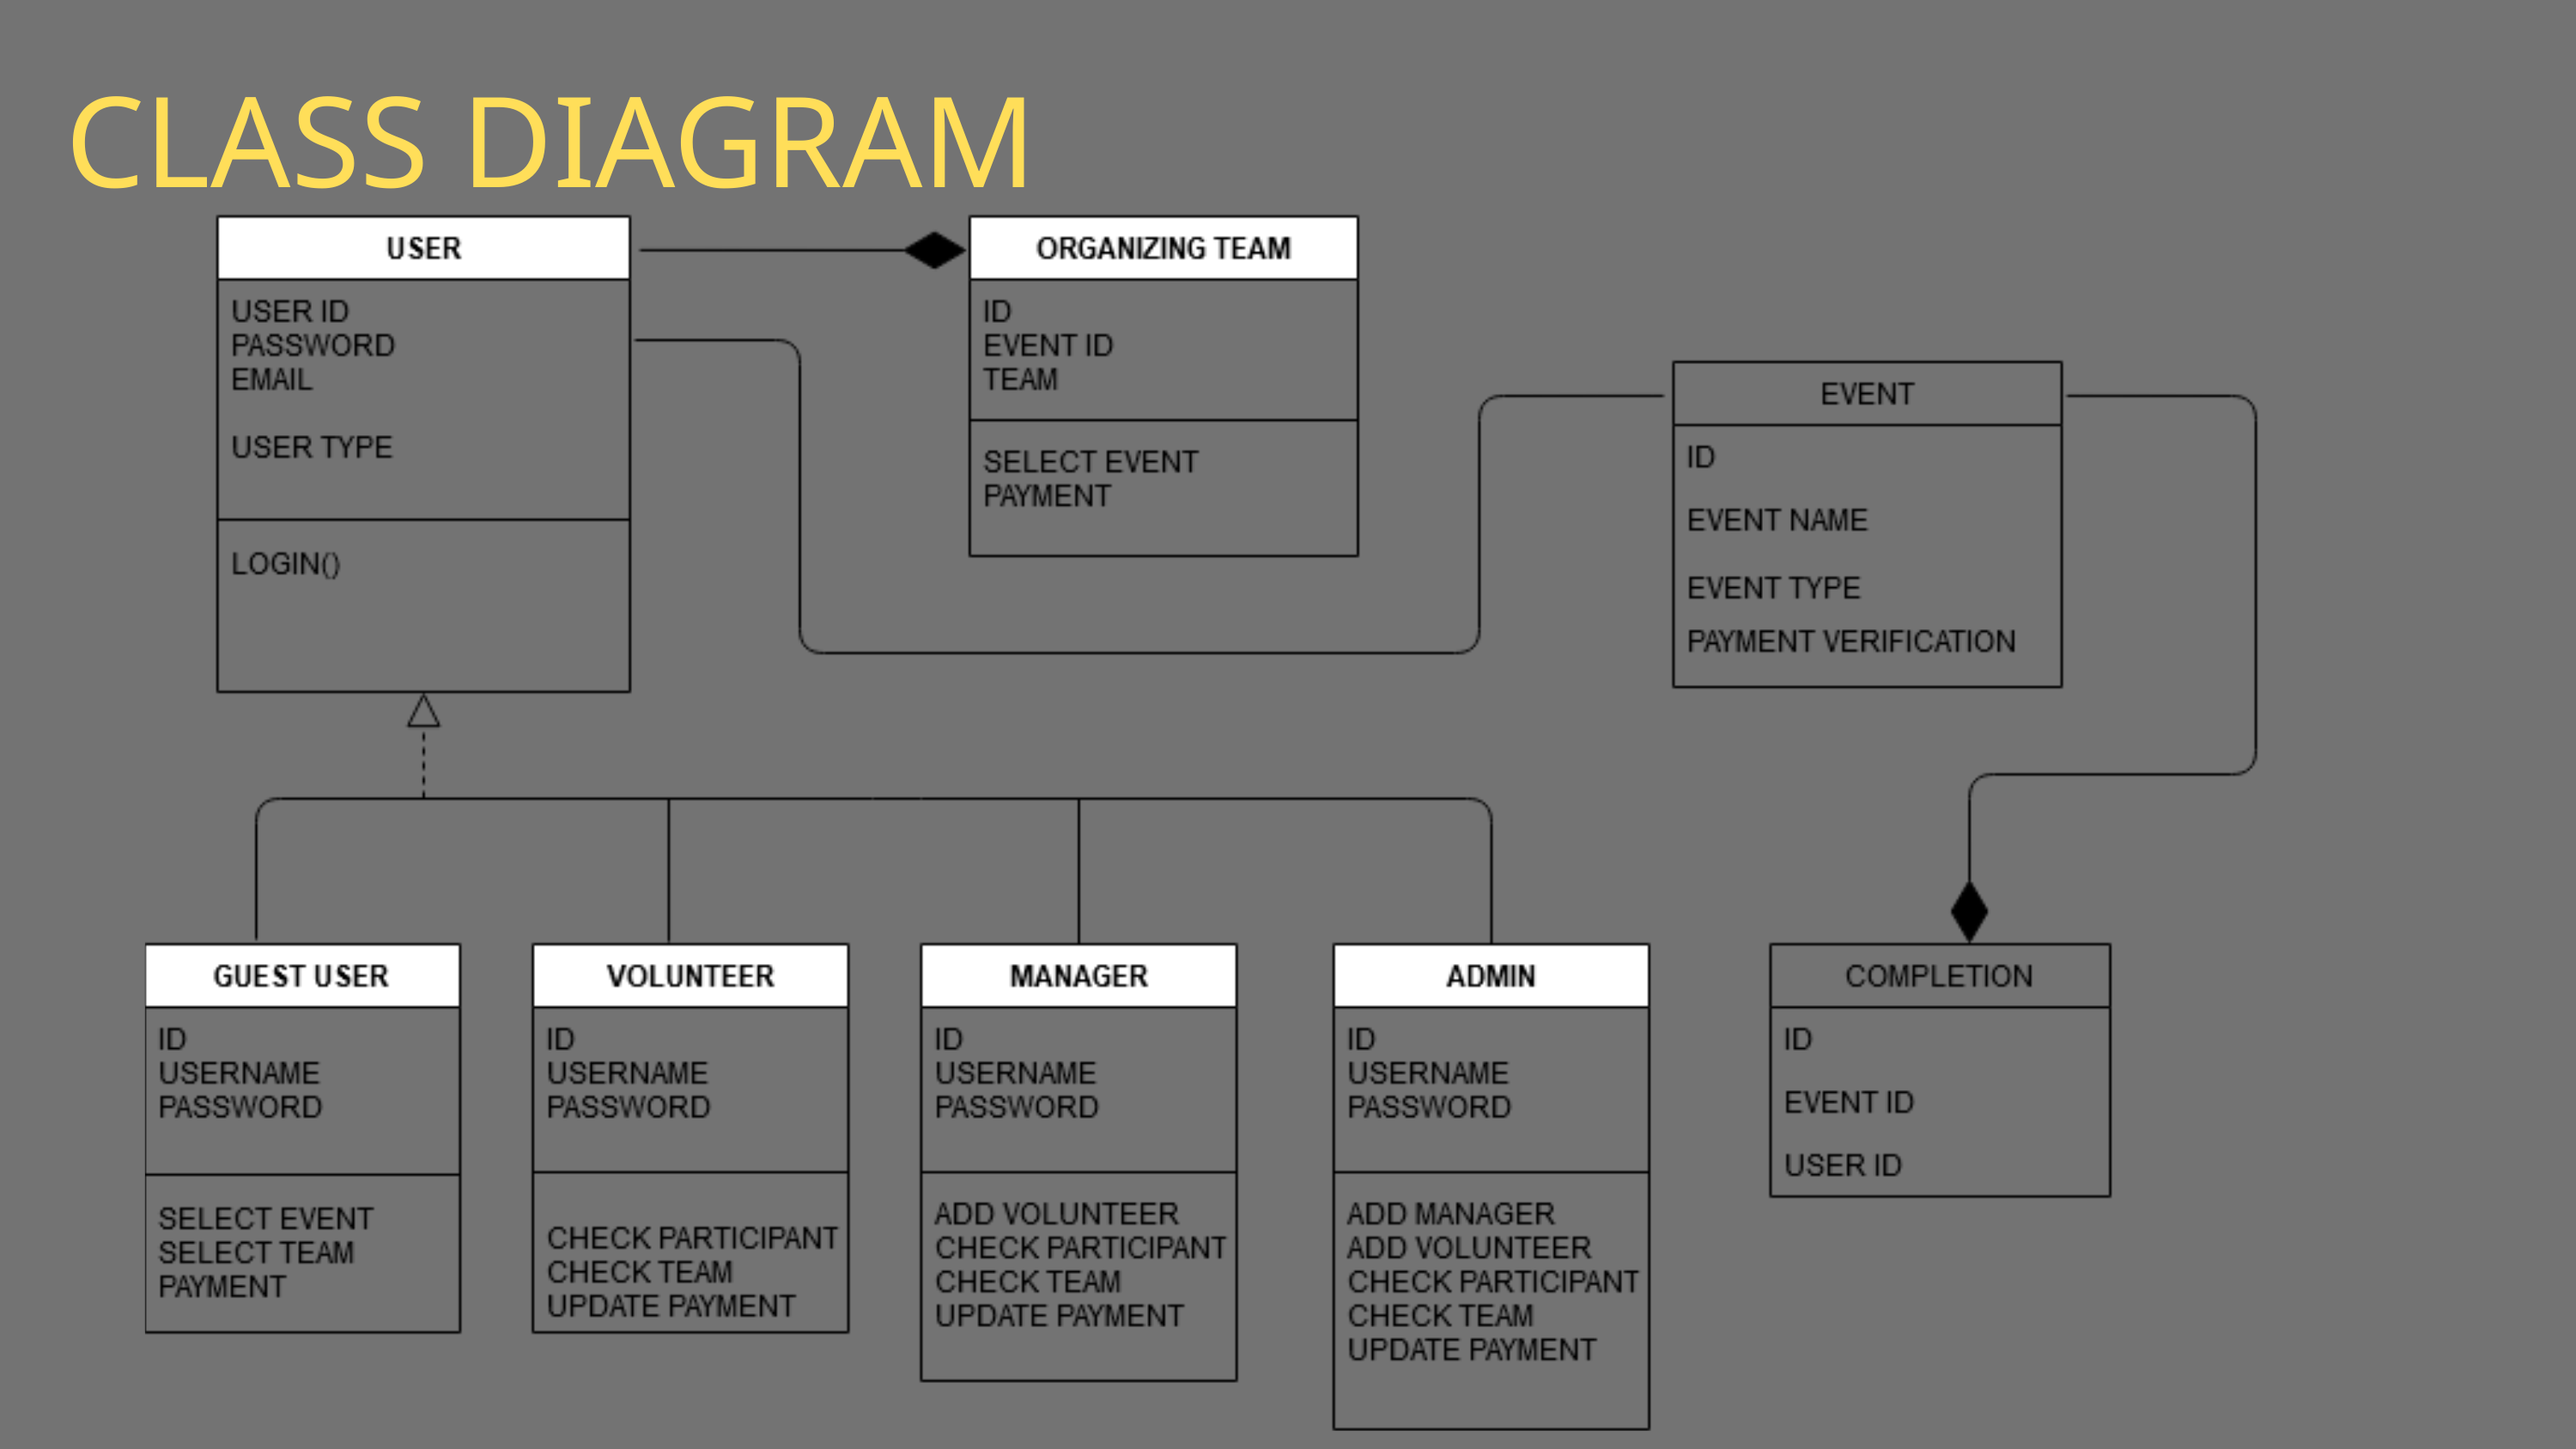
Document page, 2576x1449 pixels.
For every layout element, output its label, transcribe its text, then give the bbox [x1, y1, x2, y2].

picture [144, 101, 2302, 1431]
text_box CLASS DIAGRAM [65, 36, 1209, 213]
